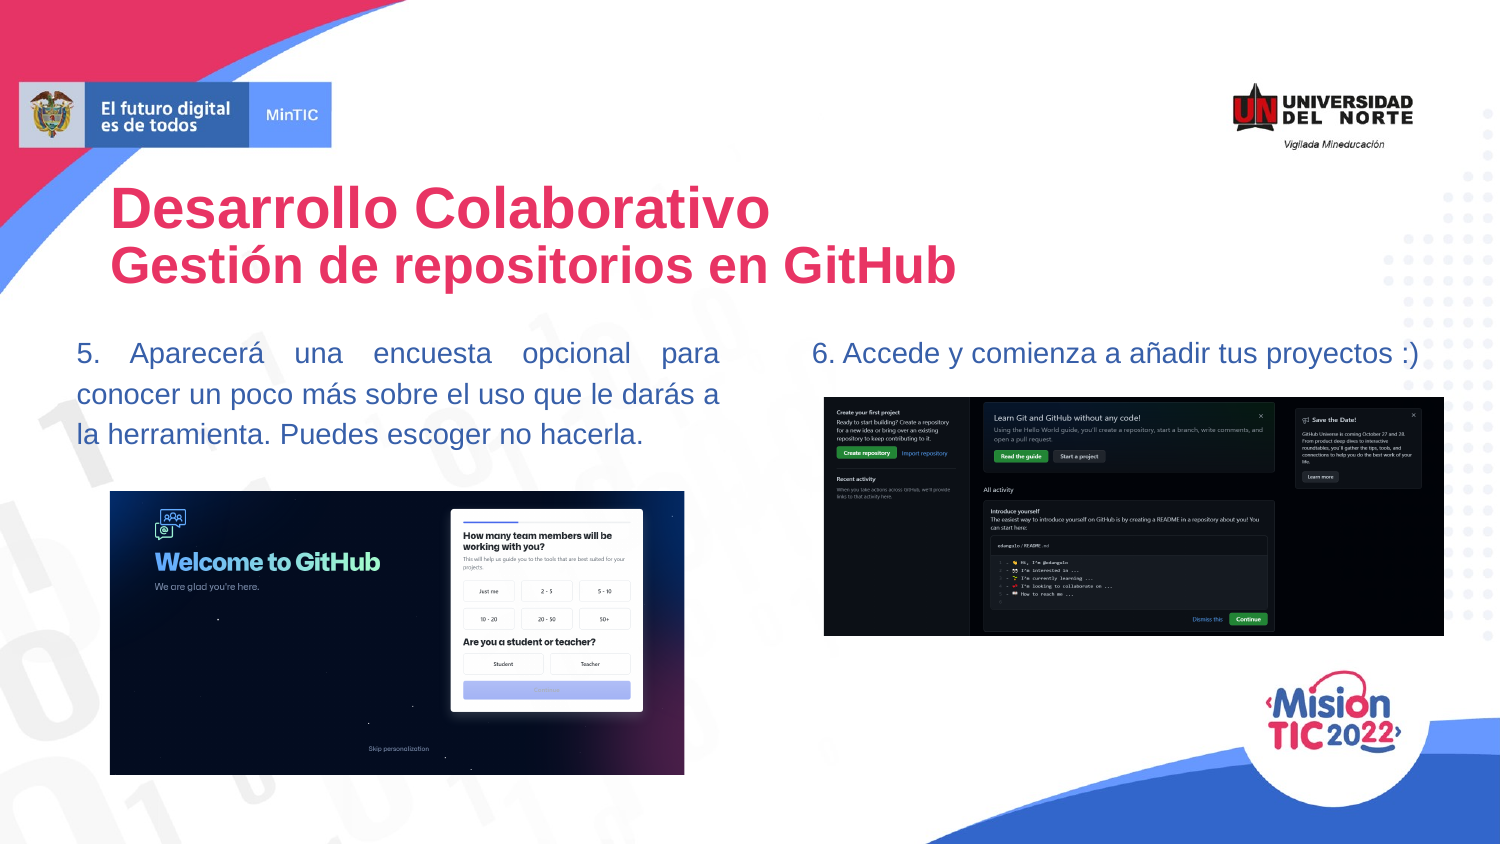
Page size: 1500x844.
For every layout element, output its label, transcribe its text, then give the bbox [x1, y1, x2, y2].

text_box 5. Aparecerá una encuesta opcional para conocer un poco más sobre el uso que le darás a la herramienta. Puedes escoger no hacerla. [76, 324, 721, 728]
text_box Desarrollo Colaborativo Gestión de repositorios en GitHub [99, 158, 1327, 300]
picture [0, 0, 1500, 844]
text_box 6. Accede y comienza a añadir tus proyectos :) [811, 323, 1456, 373]
